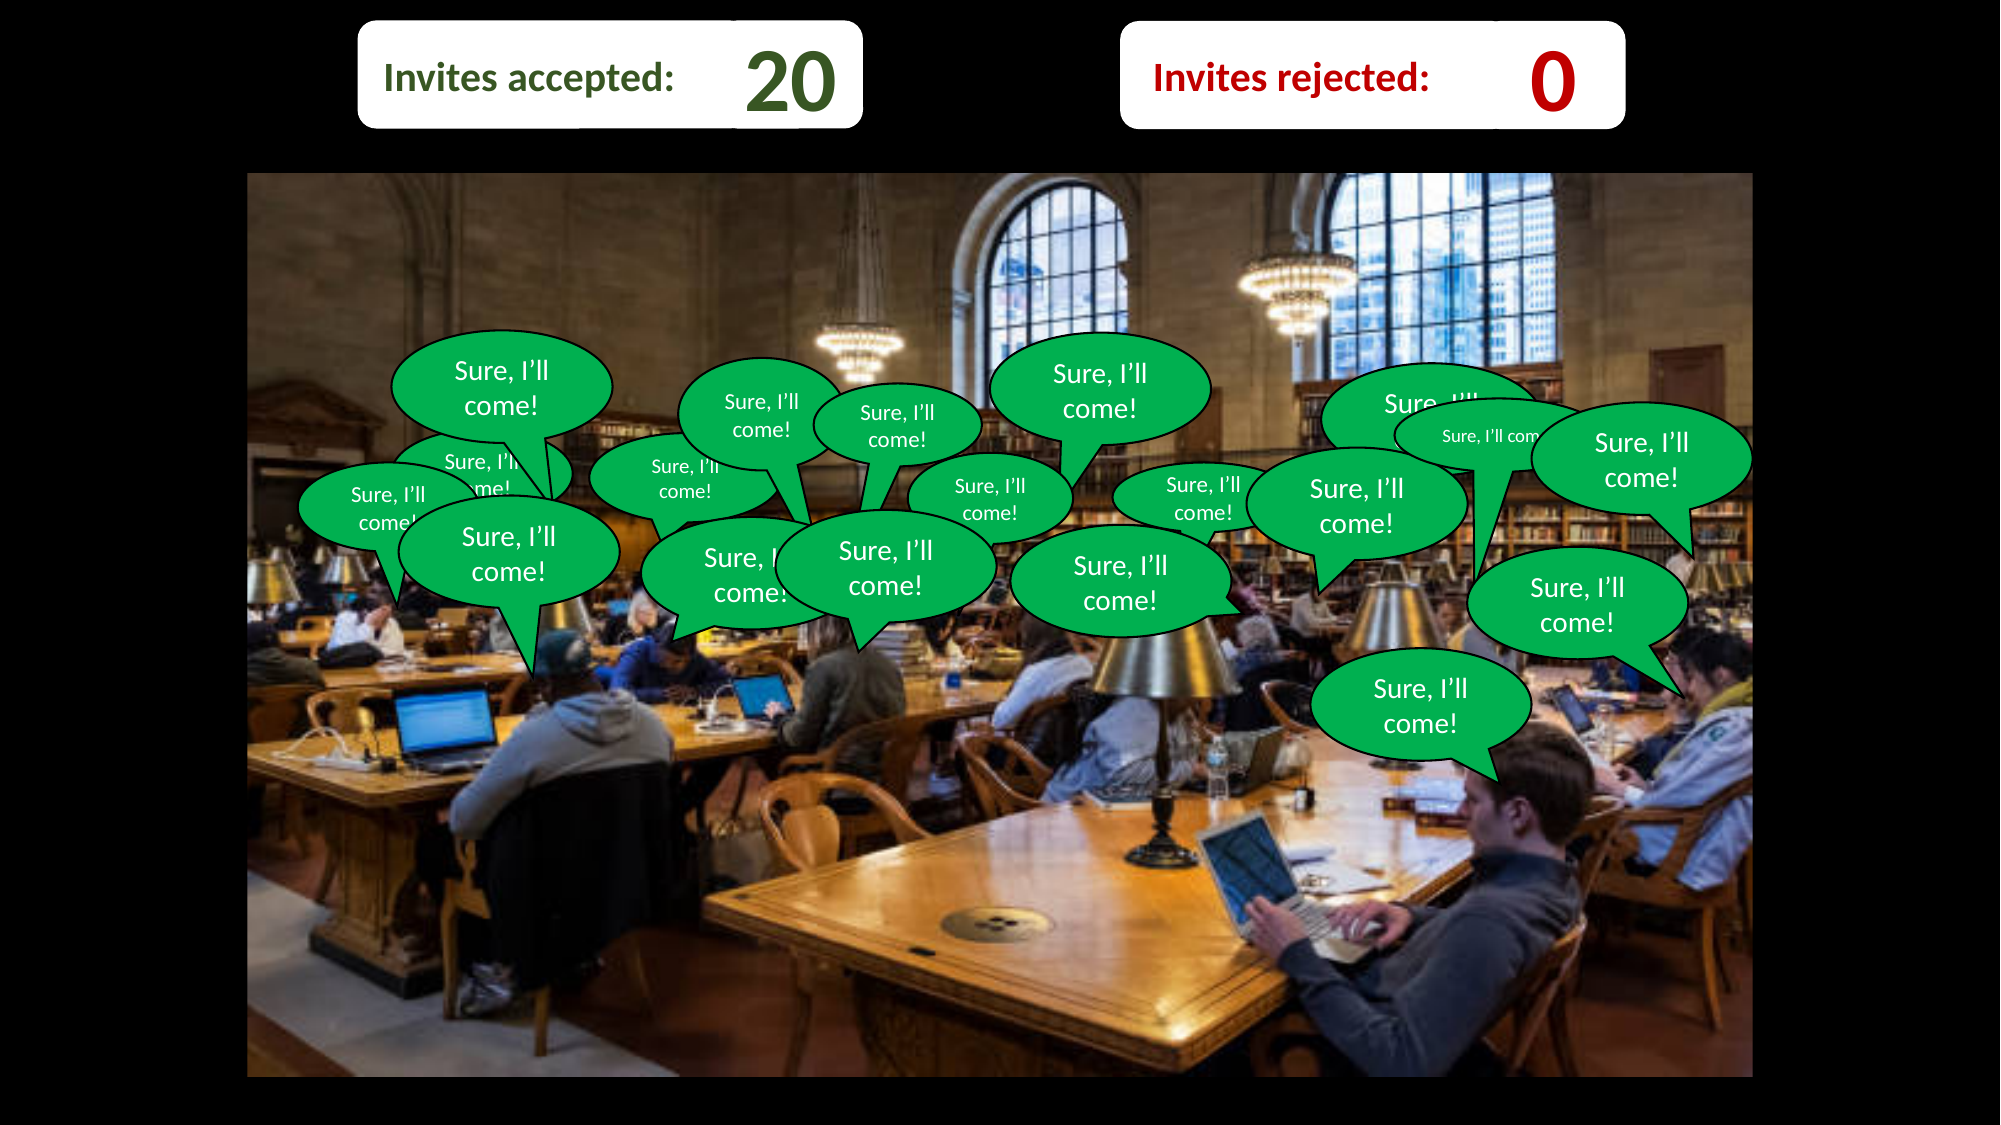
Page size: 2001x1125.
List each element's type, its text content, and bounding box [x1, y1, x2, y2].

text_box 20 [718, 20, 864, 129]
text_box Invites accepted: [357, 20, 733, 129]
text_box 0 [1481, 20, 1626, 130]
picture [247, 173, 1753, 1077]
text_box Invites rejected: [1120, 20, 1494, 130]
